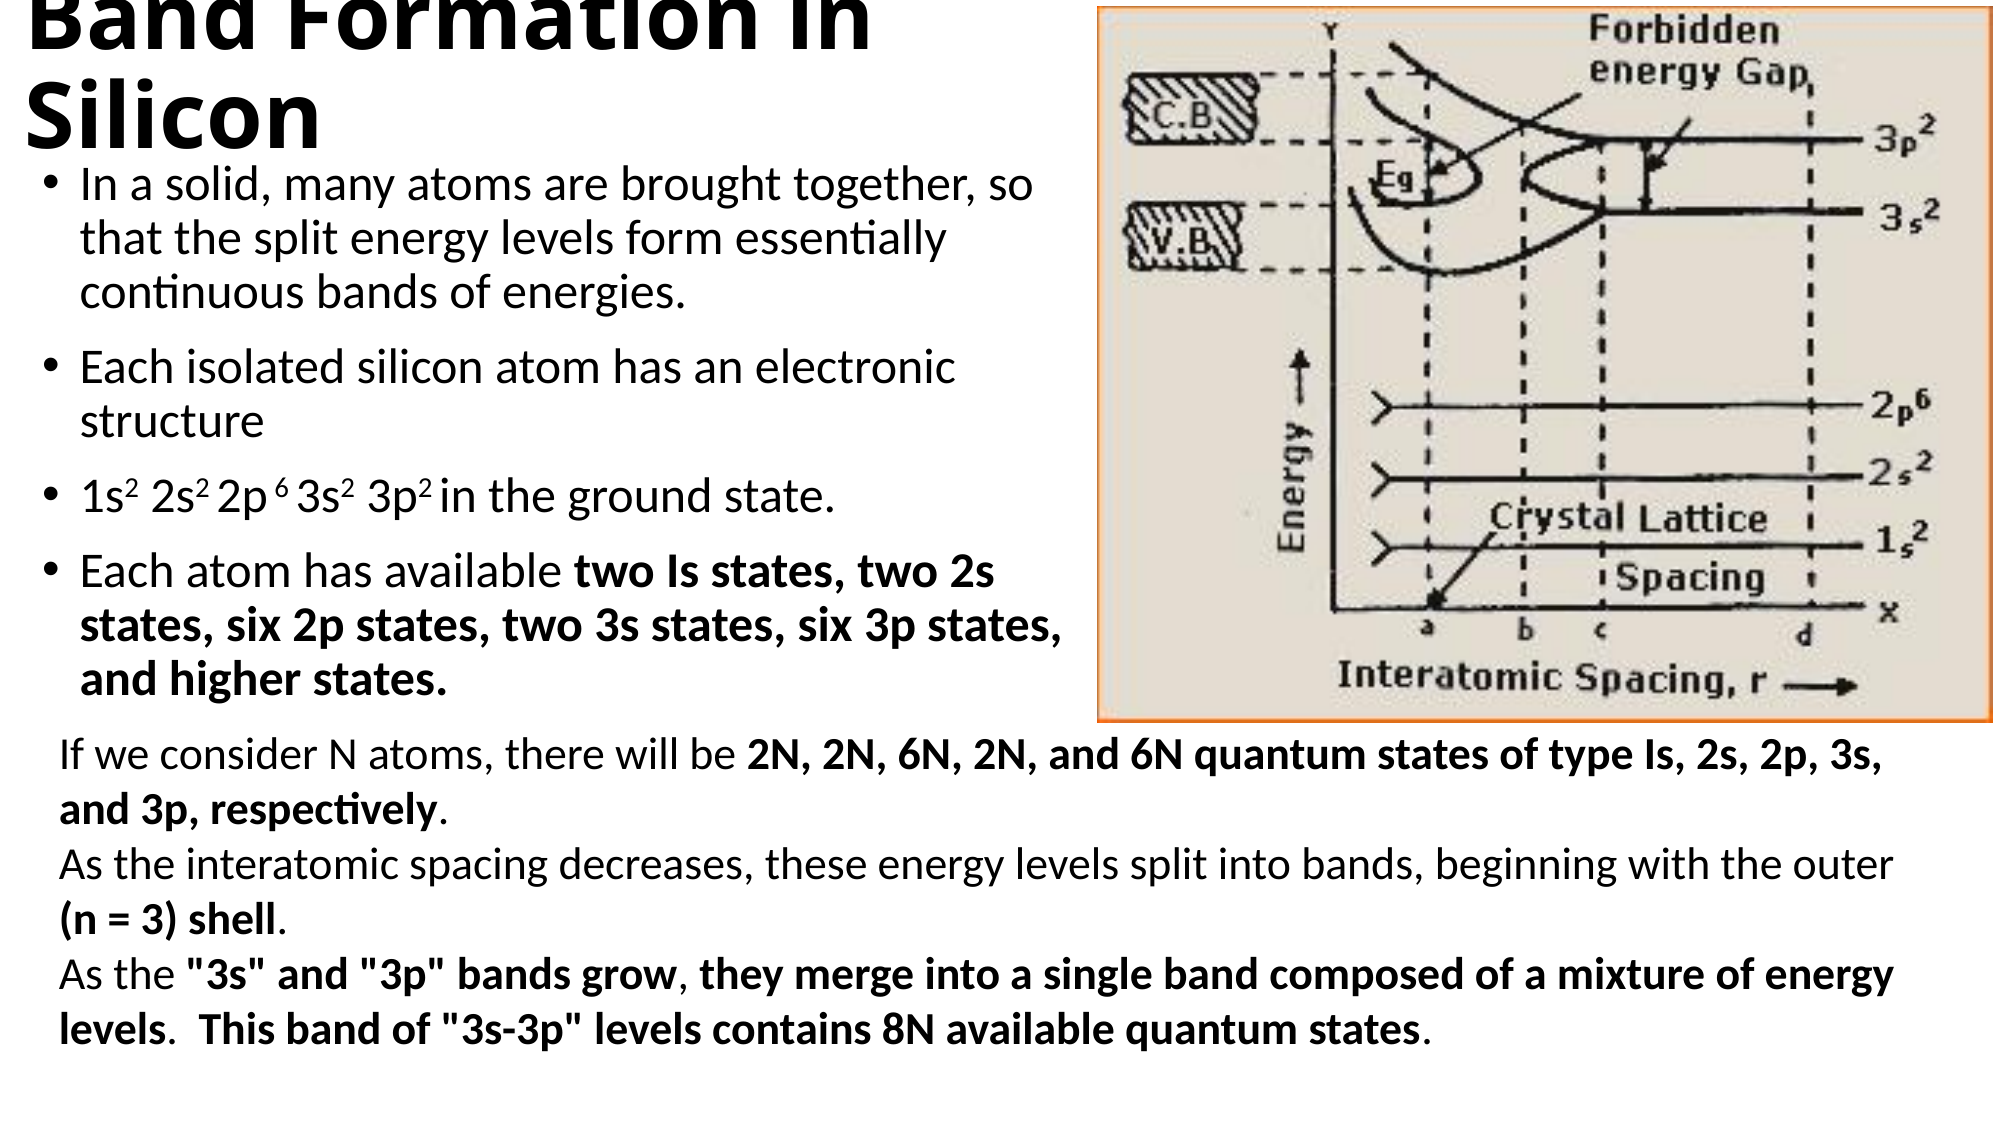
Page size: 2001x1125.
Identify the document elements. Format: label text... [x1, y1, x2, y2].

text_box If we consider N atoms, there will be 2N, 2N, 6N, 2N, and 6N quantum states of type Is, 2s, 2p, 3s, and 3p, respectively. As the interatomic spacing decreases, these energy levels split into bands, beginning with the outer (n = 3) shell. As the "3s" and "3p" bands grow, they merge into a single band composed of a mixture of energy levels. This band of "3s-3p" levels contains 8N available quantum states. [43, 716, 1942, 1061]
picture [1097, 6, 1993, 723]
title Band Formation in Silicon [9, 6, 1076, 132]
list In a solid, many atoms are brought together, so that the split energy levels form essentially continuous bands of energies. Each isolated silicon atom has an electronic structure 1s2 2s2 2p 6 3s2 3p2 in the ground state. Each atom has available two Is states, two 2s states, six 2p states, two 3s states, six 3p states, and higher states. [27, 150, 1097, 720]
